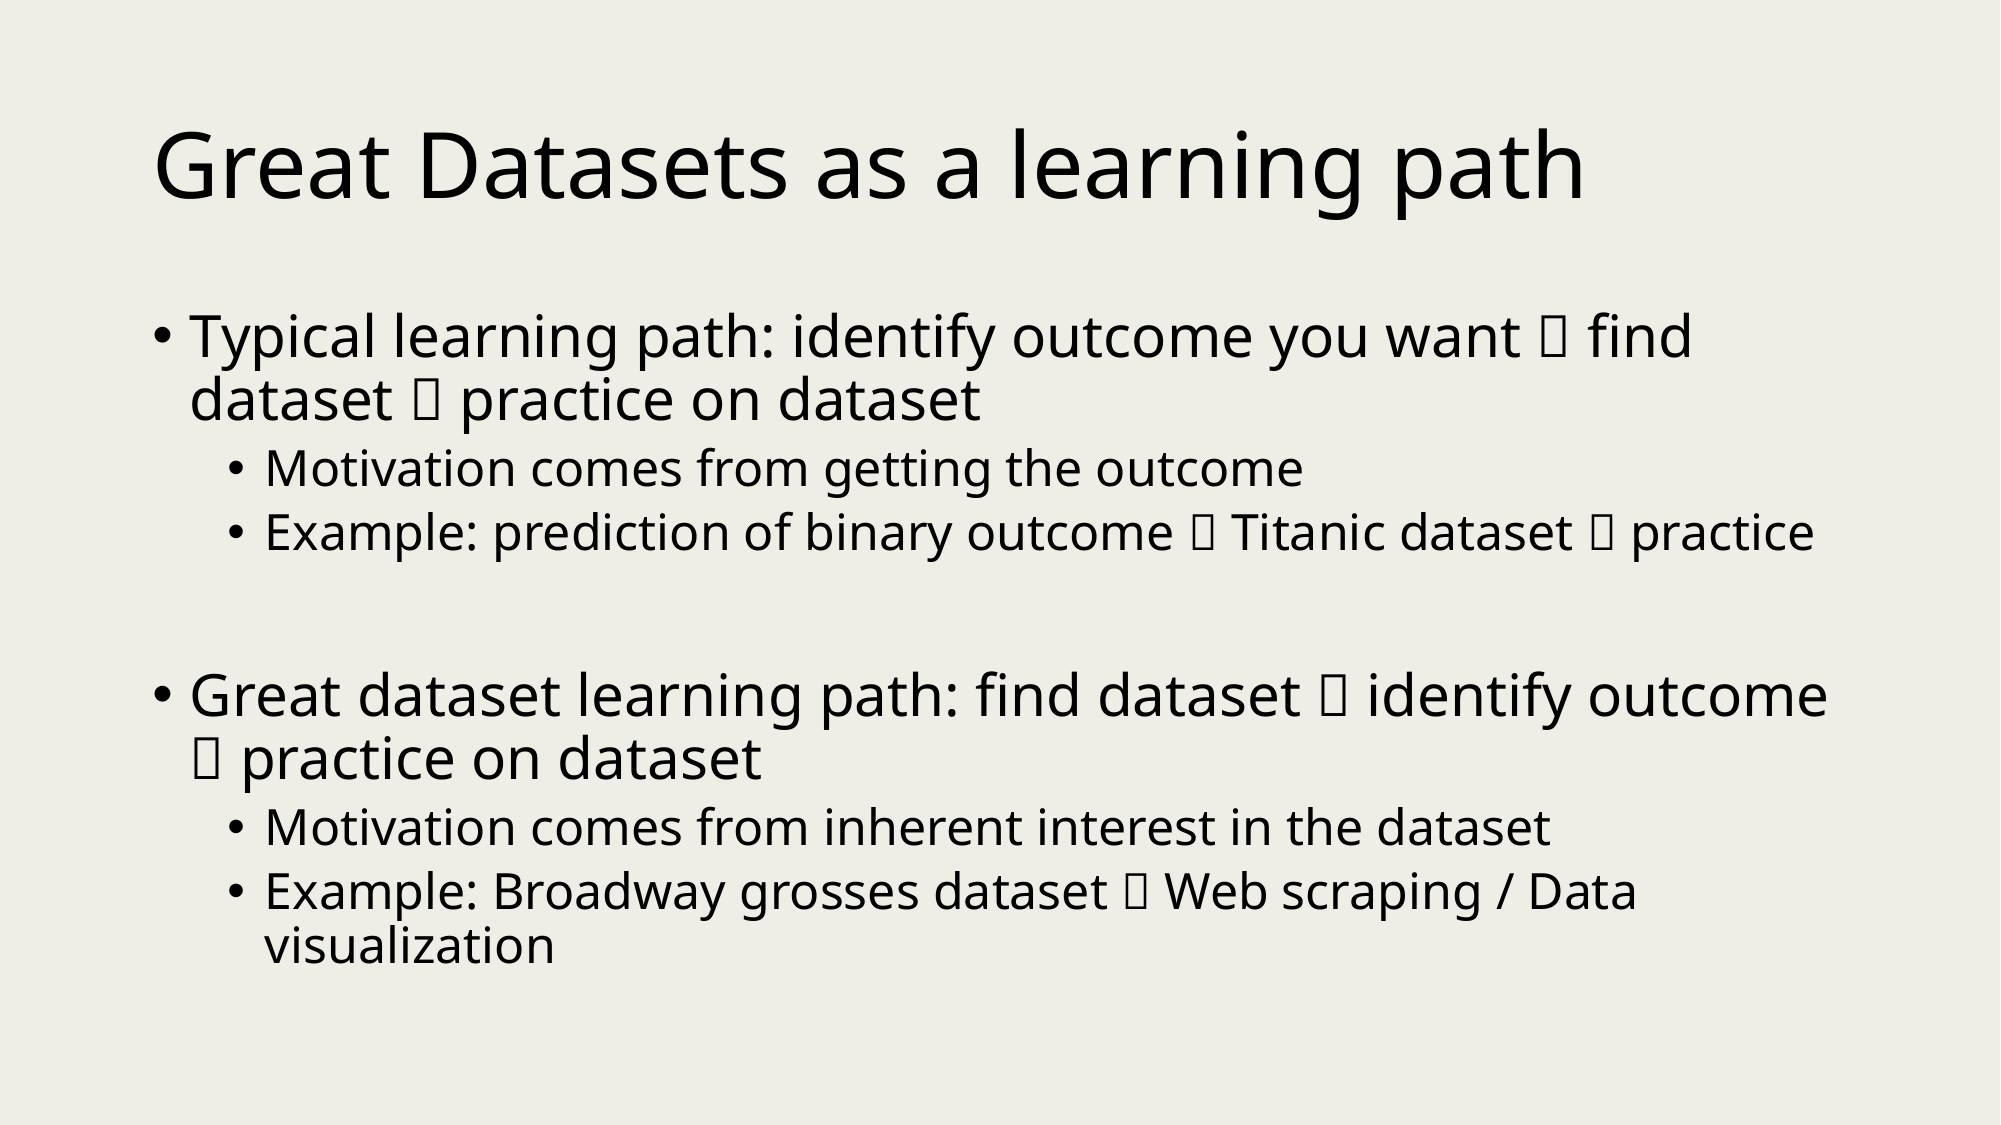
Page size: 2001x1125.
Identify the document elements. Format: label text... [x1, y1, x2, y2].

list Typical learning path: identify outcome you want  find dataset  practice on dataset Motivation comes from getting the outcome Example: prediction of binary outcome  Titanic dataset  practice Great dataset learning path: find dataset  identify outcome  practice on dataset Motivation comes from inherent interest in the dataset Example: Broadway grosses dataset  Web scraping / Data visualization [137, 299, 1863, 1014]
title Great Datasets as a learning path [137, 59, 1863, 278]
